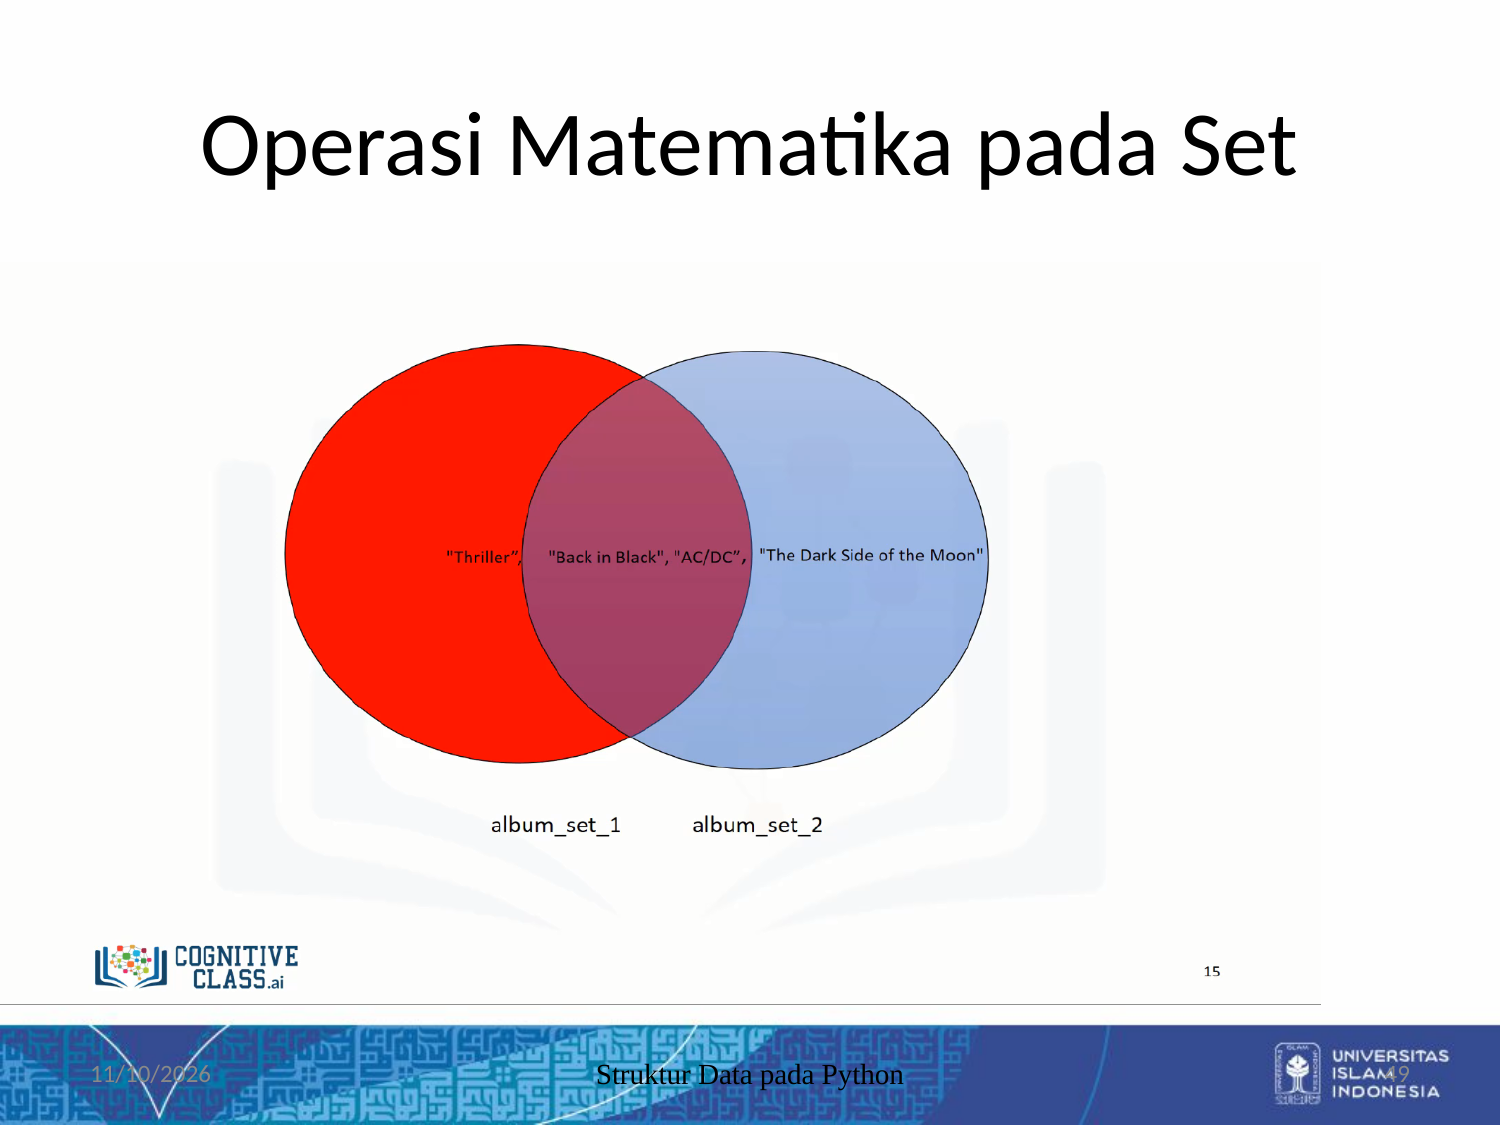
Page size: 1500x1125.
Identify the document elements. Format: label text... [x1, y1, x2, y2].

title Operasi Matematika pada Set [75, 45, 1425, 233]
picture [0, 0, 1500, 1125]
slide_number 49 [1074, 1042, 1425, 1103]
footer Struktur Data pada Python [512, 1042, 988, 1103]
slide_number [75, 1042, 425, 1103]
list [0, 262, 1321, 1006]
